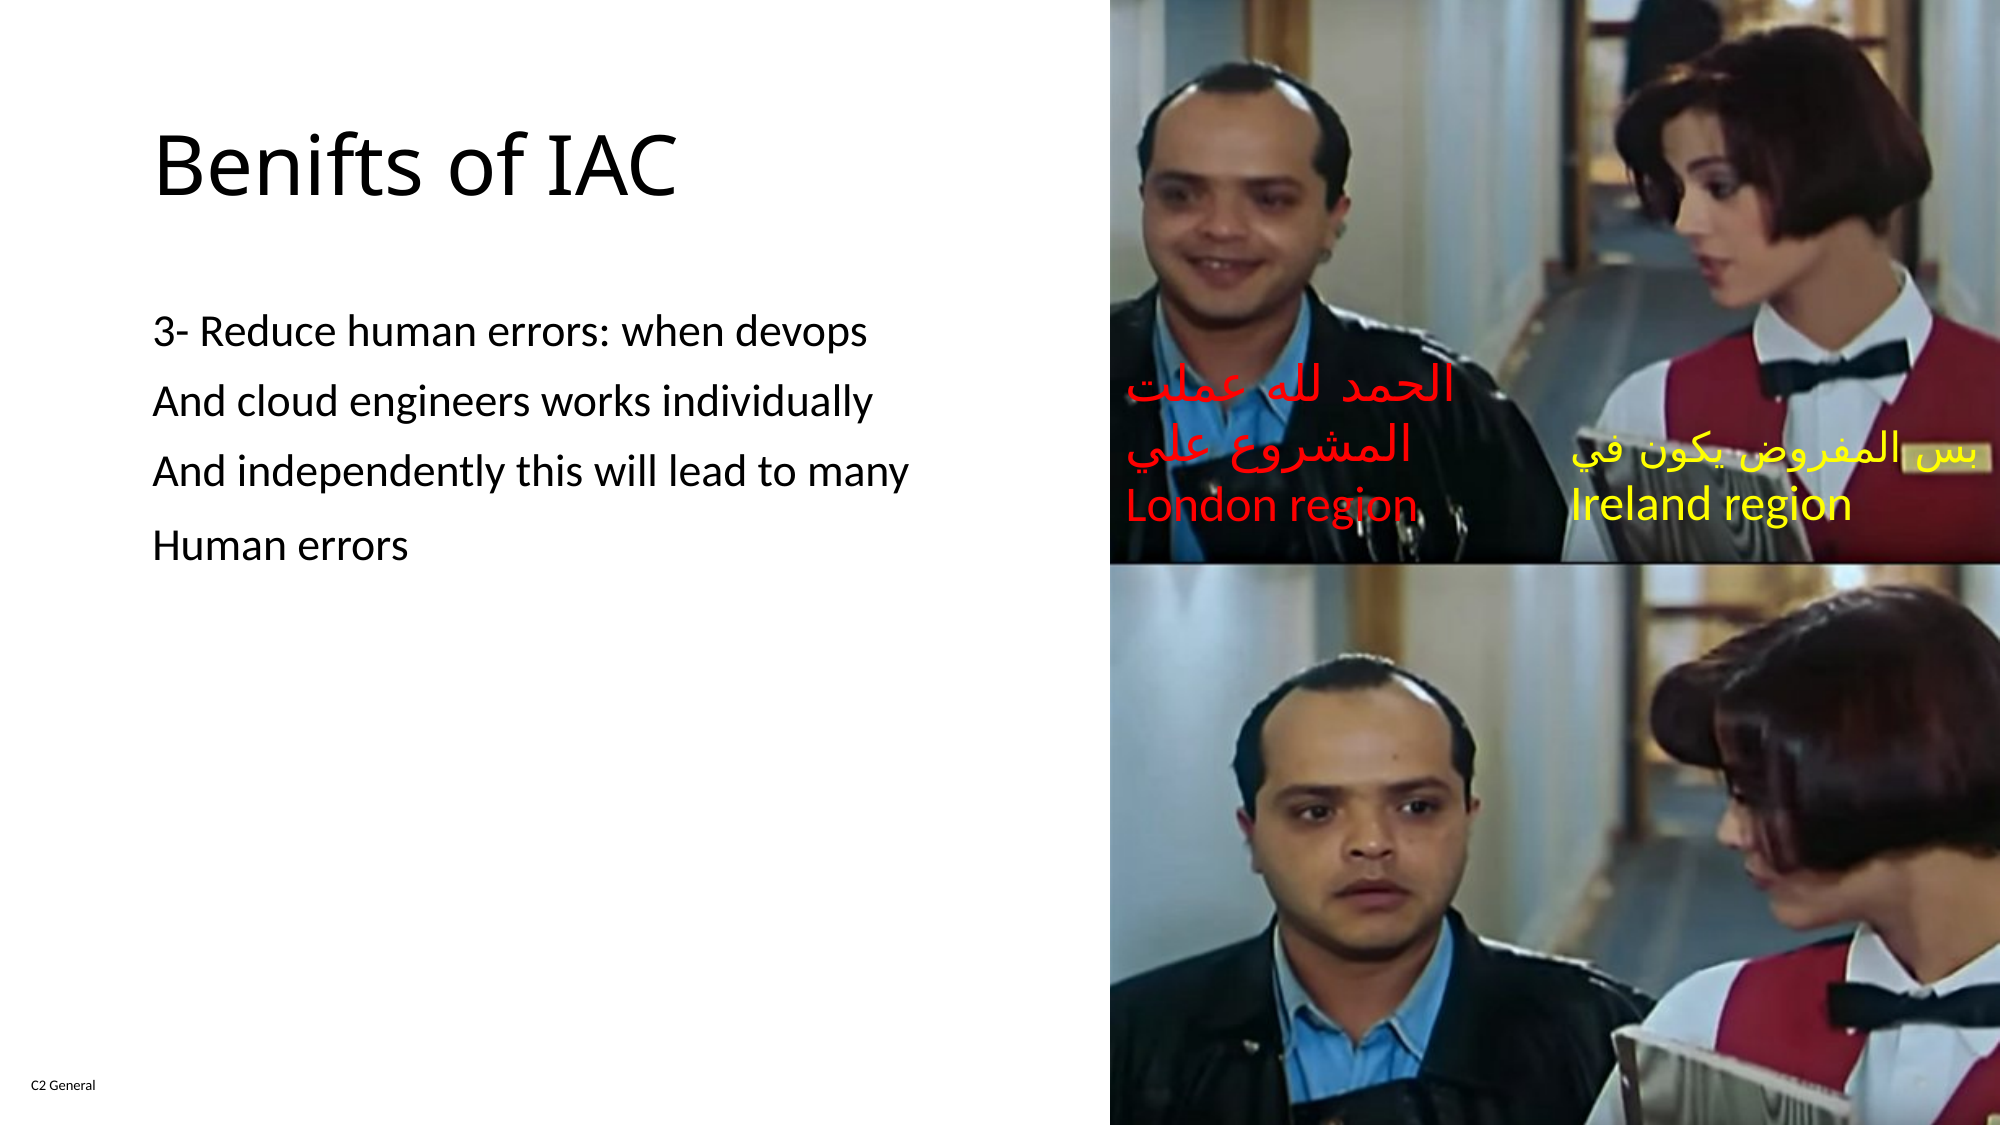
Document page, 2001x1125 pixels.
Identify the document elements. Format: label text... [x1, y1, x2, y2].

picture [1110, 0, 2000, 1125]
text_box Benifts of IAC [137, 59, 1105, 278]
text_box 3- Reduce human errors: when devops And cloud engineers works individually And independently this will lead to many Human errors [137, 299, 1105, 1014]
